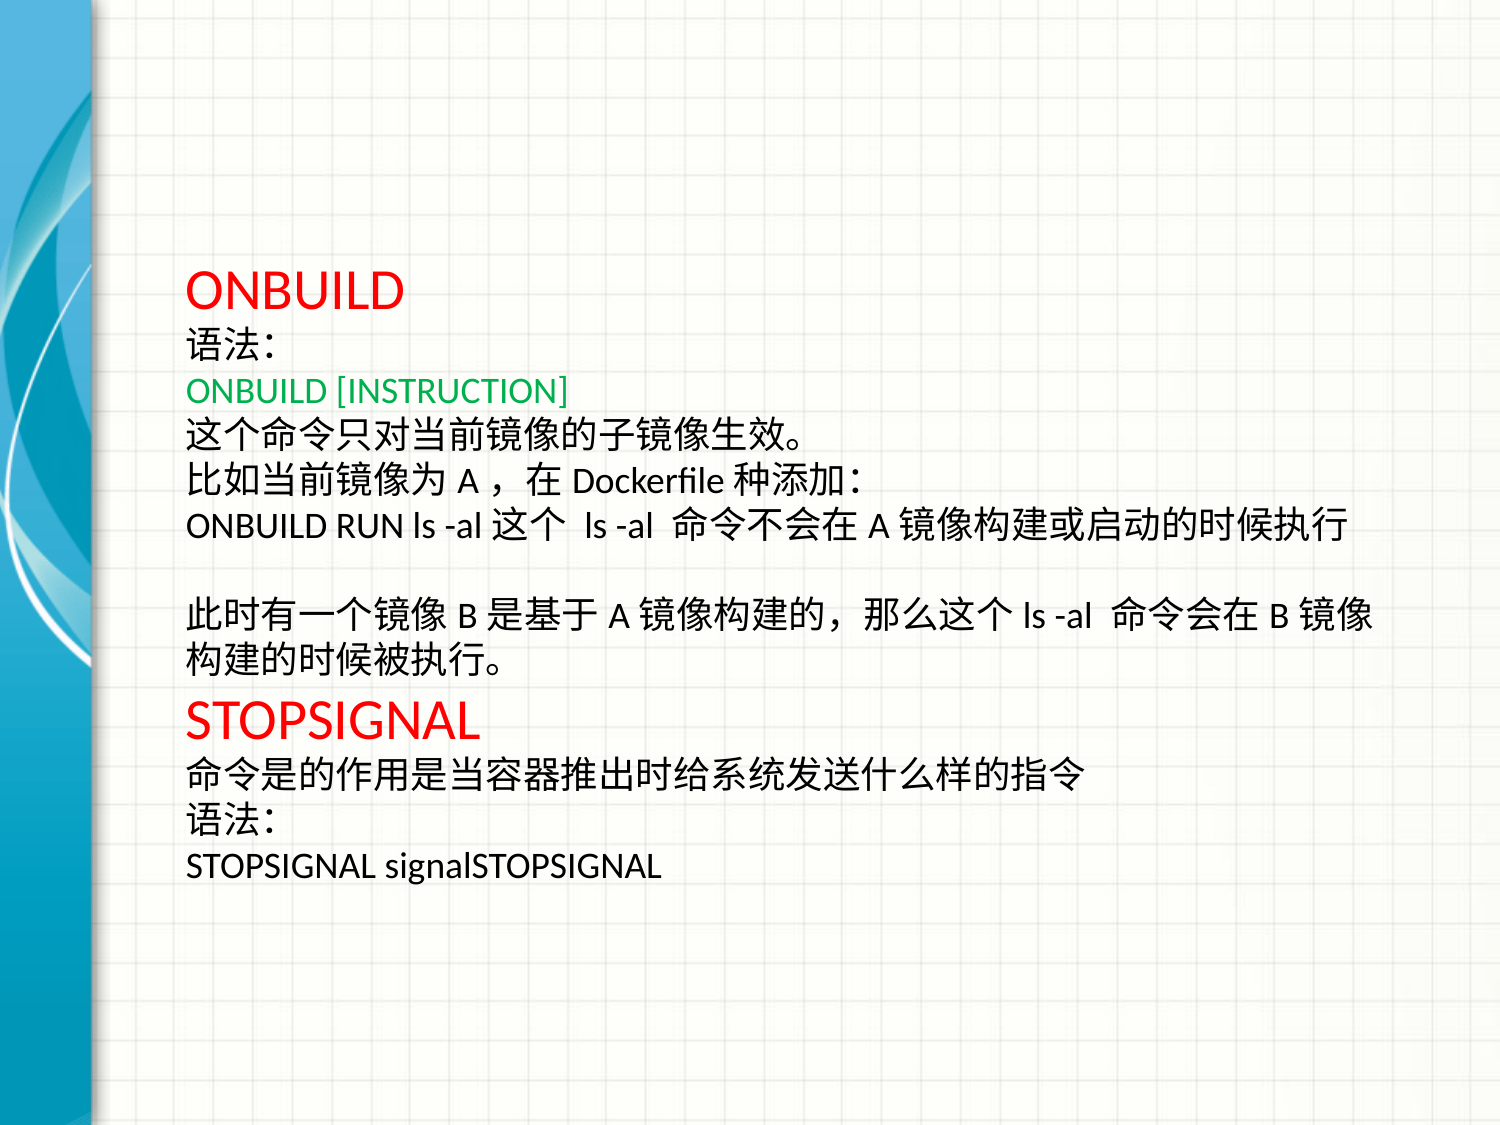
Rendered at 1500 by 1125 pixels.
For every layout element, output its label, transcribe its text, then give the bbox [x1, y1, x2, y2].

picture [0, 0, 1500, 1125]
text_box ONBUILD 语法： ONBUILD [INSTRUCTION] 这个命令只对当前镜像的子镜像生效。 比如当前镜像为A，在Dockerfile种添加： ONBUILD RUN ls -al这个 ls -al 命令不会在A镜像构建或启动的时候执行 此时有一个镜像B是基于A镜像构建的，那么这个ls -al 命令会在B镜像构建的时候被执行。 STOPSIGNAL 命令是的作用是当容器推出时给系统发送什么样的指令 语法： STOPSIGNAL signalSTOPSIGNAL [171, 243, 1424, 984]
